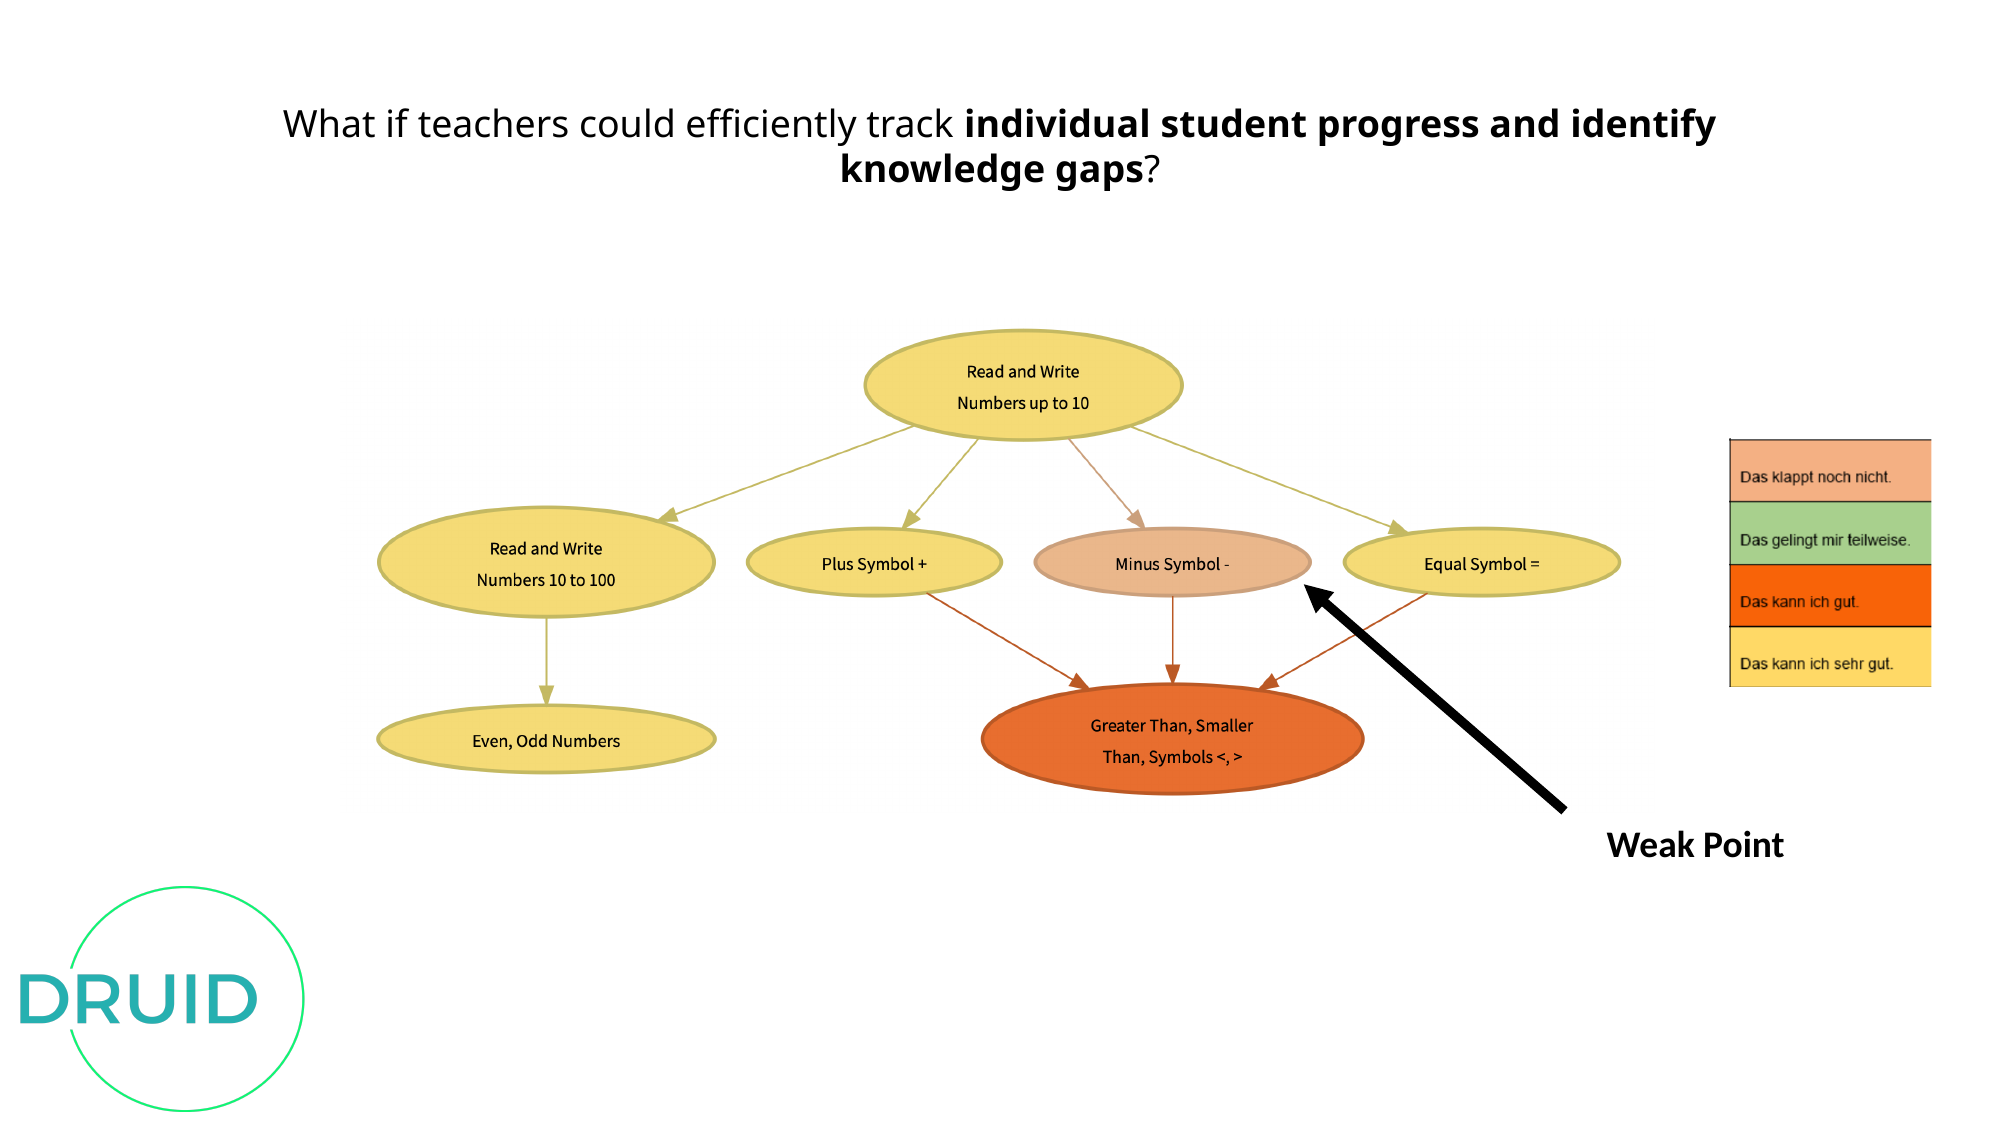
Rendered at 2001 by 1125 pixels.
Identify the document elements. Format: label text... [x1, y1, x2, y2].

text_box What if teachers could efficiently track individual student progress and identify knowledge gaps? [229, 93, 1771, 198]
text_box Weak Point [1591, 812, 1932, 873]
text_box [1303, 584, 1565, 811]
picture [0, 886, 330, 1112]
picture [340, 318, 1655, 813]
picture [1705, 438, 1955, 687]
